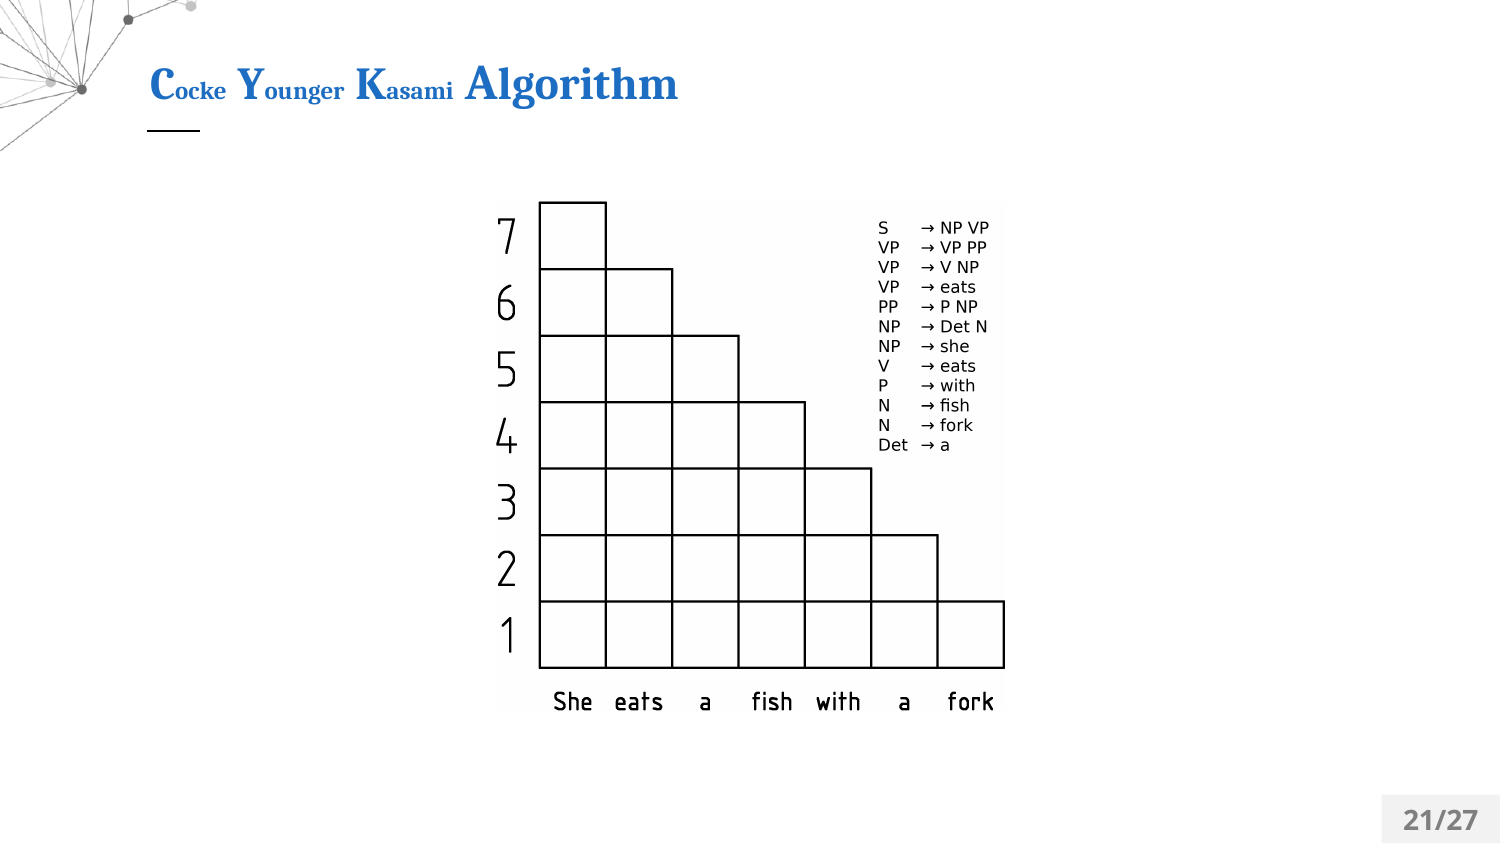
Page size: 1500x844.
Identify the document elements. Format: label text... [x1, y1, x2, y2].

text_box 21/27 [1381, 794, 1500, 844]
text_box Cocke Younger Kasami Algorithm [136, 42, 693, 117]
picture [0, 0, 1500, 844]
